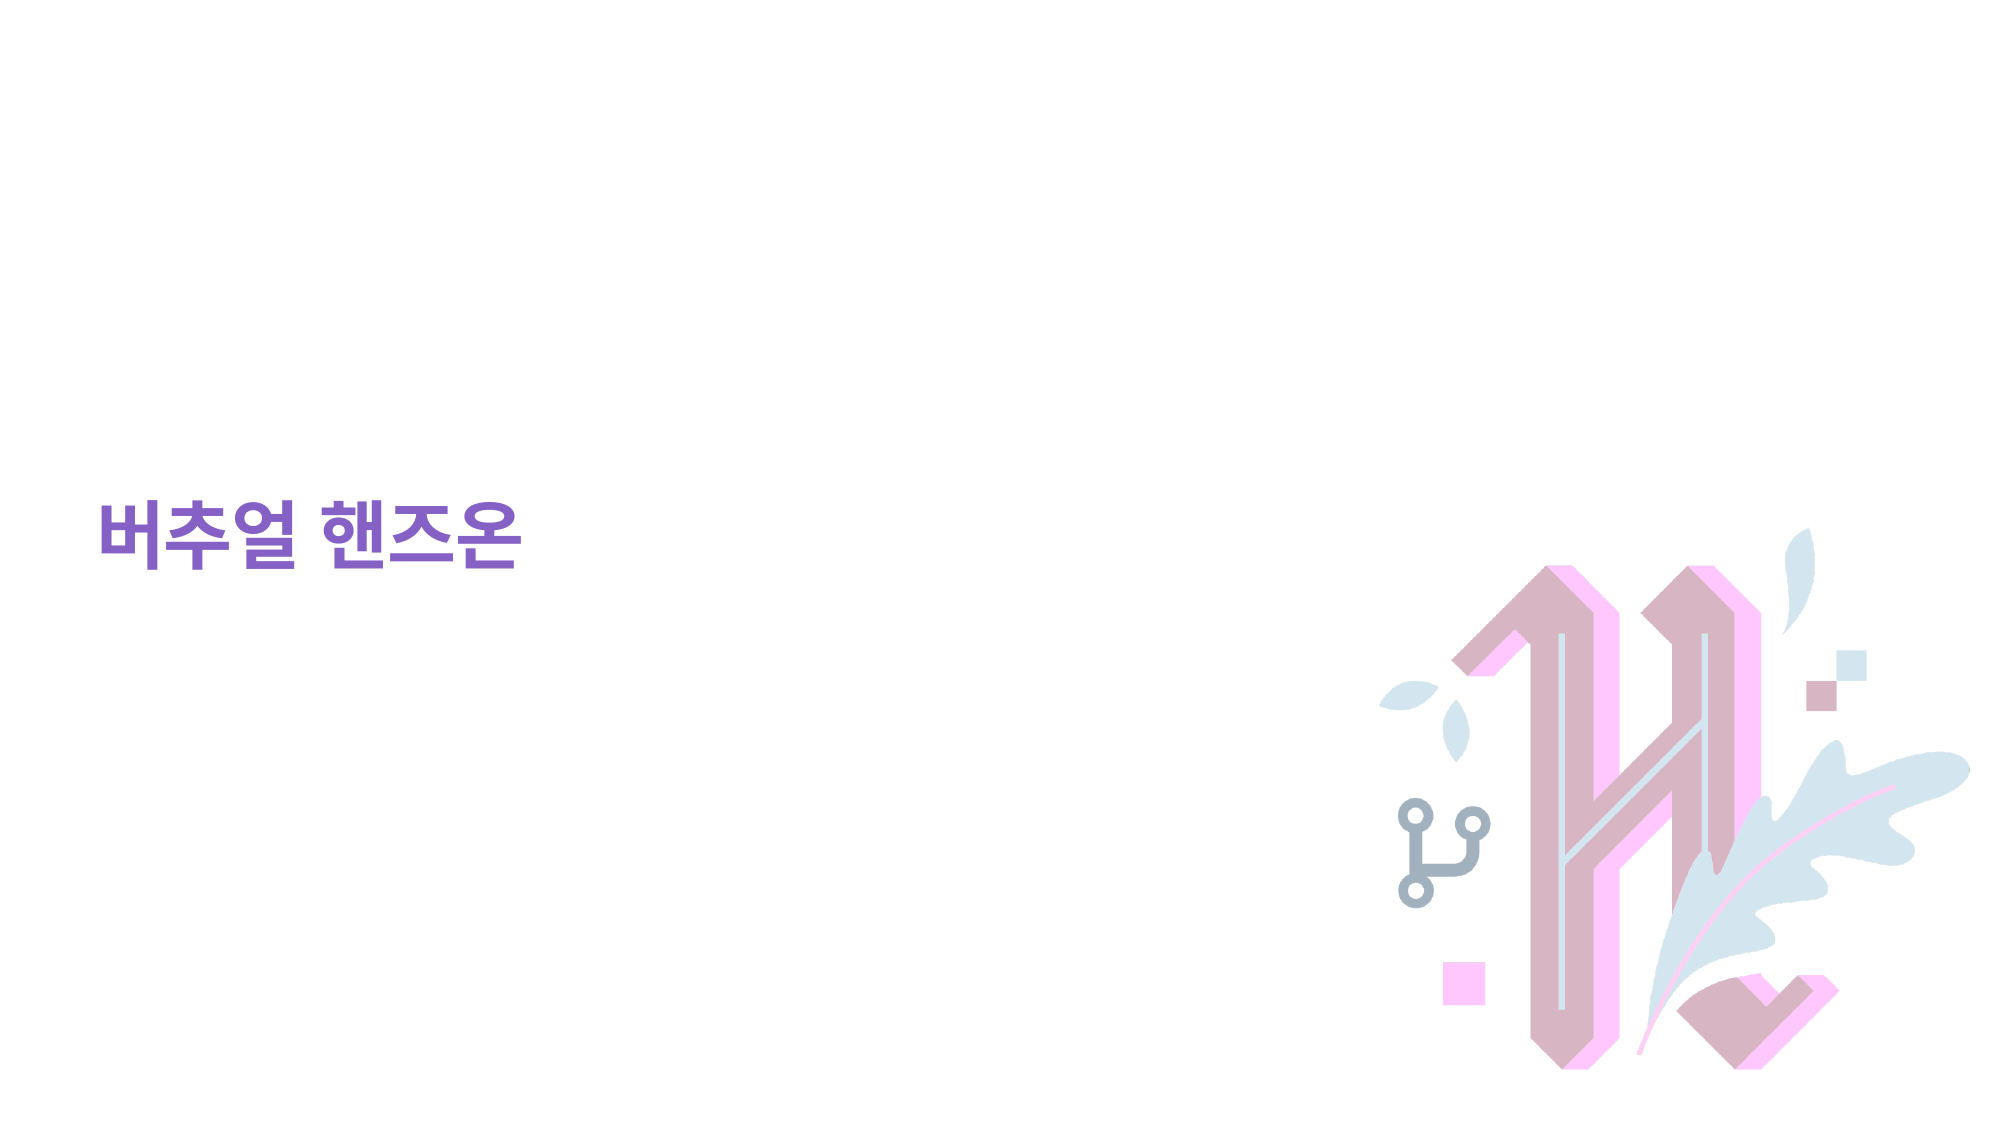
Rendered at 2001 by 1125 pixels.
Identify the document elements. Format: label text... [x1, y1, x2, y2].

title 버추얼 핸즈온 [96, 498, 1000, 580]
